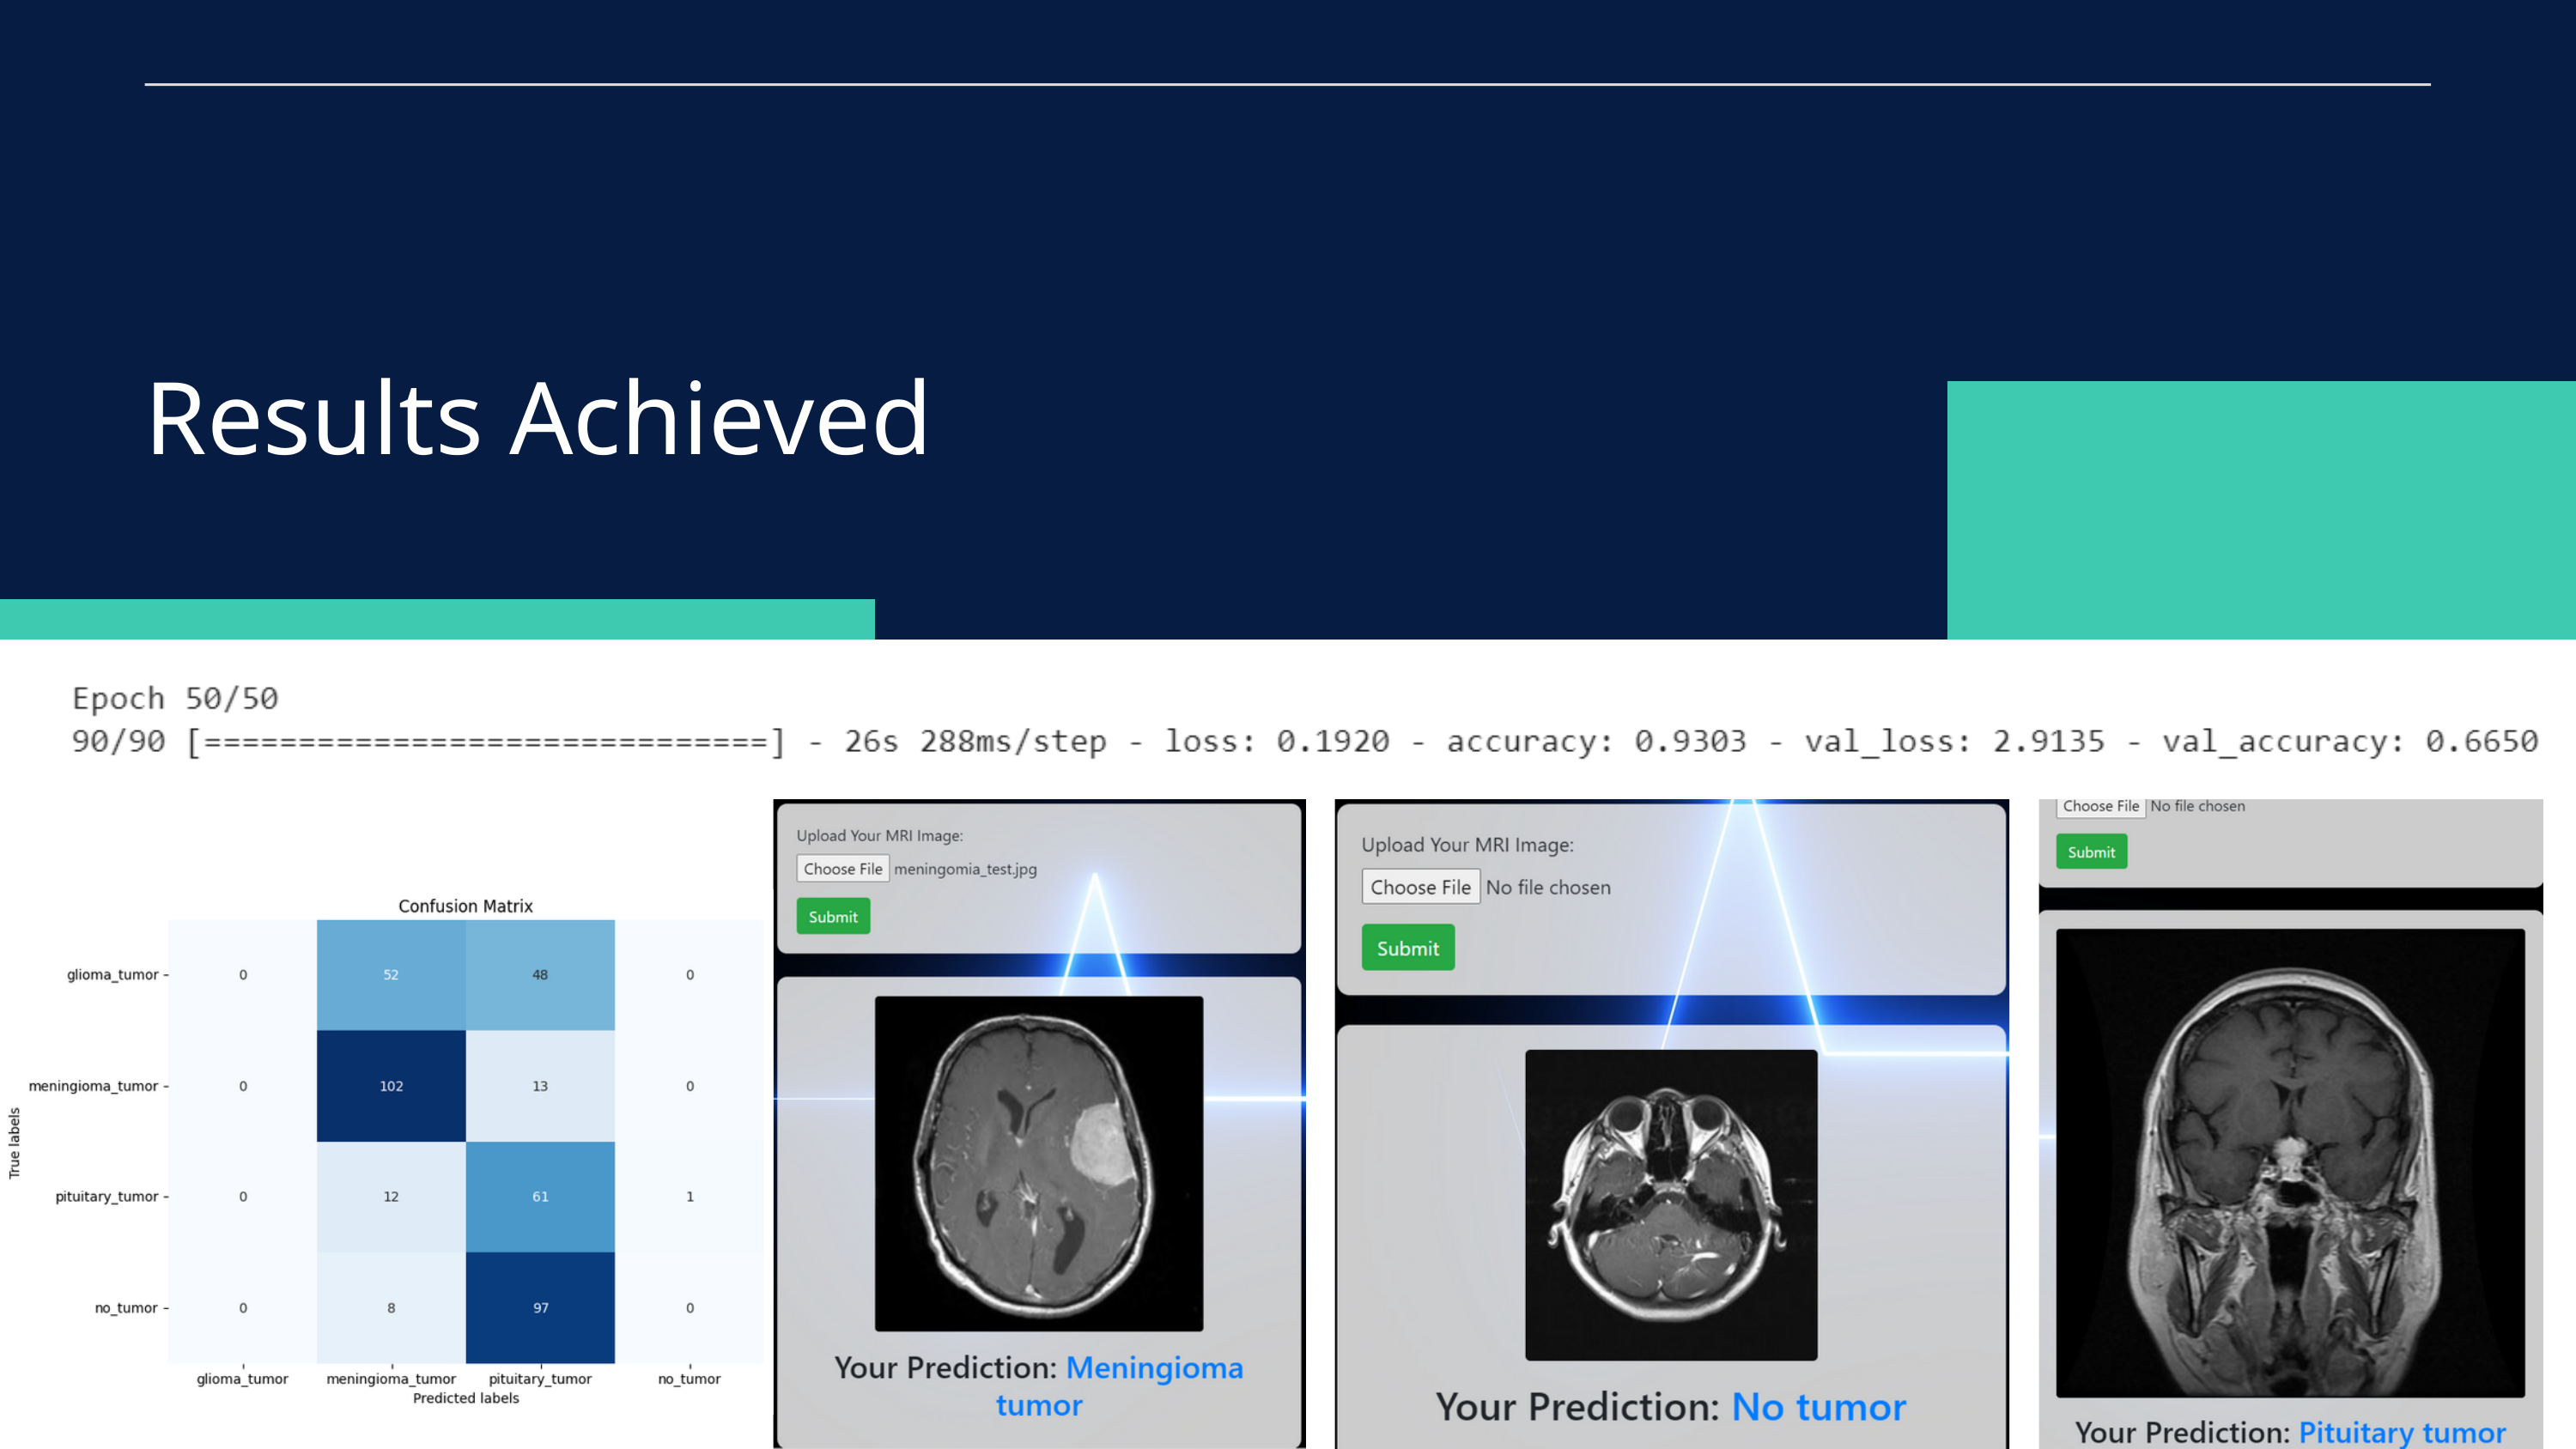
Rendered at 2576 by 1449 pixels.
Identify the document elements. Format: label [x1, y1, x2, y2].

text_box [0, 889, 774, 1416]
text_box [1334, 799, 2010, 1449]
text_box [0, 598, 876, 640]
text_box [773, 799, 1306, 1449]
text_box [2038, 799, 2543, 1449]
text_box [1947, 380, 2576, 640]
text_box [46, 679, 2551, 800]
text_box [0, 0, 2576, 640]
